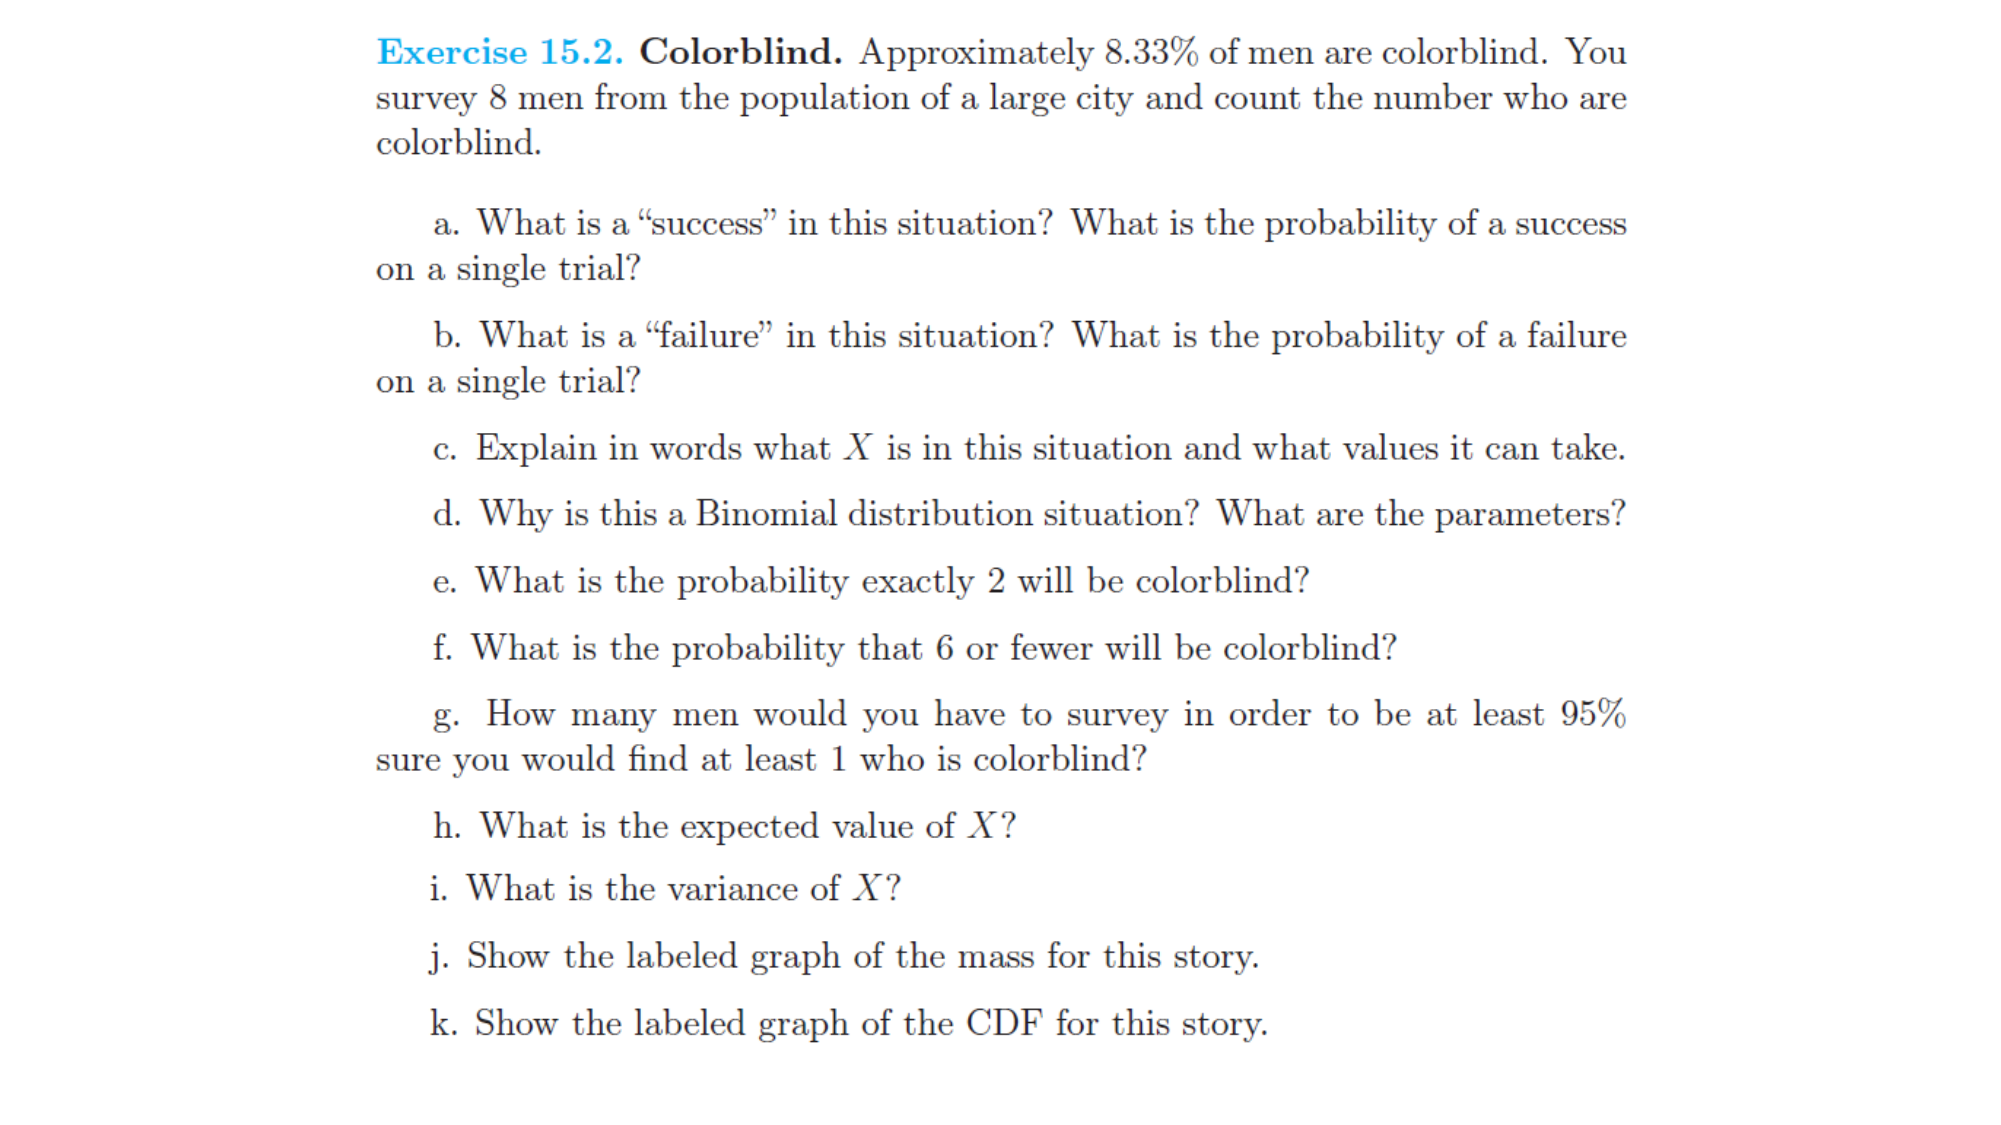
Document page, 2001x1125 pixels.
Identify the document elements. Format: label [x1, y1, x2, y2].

picture [410, 858, 1293, 1063]
picture [355, 26, 1668, 857]
